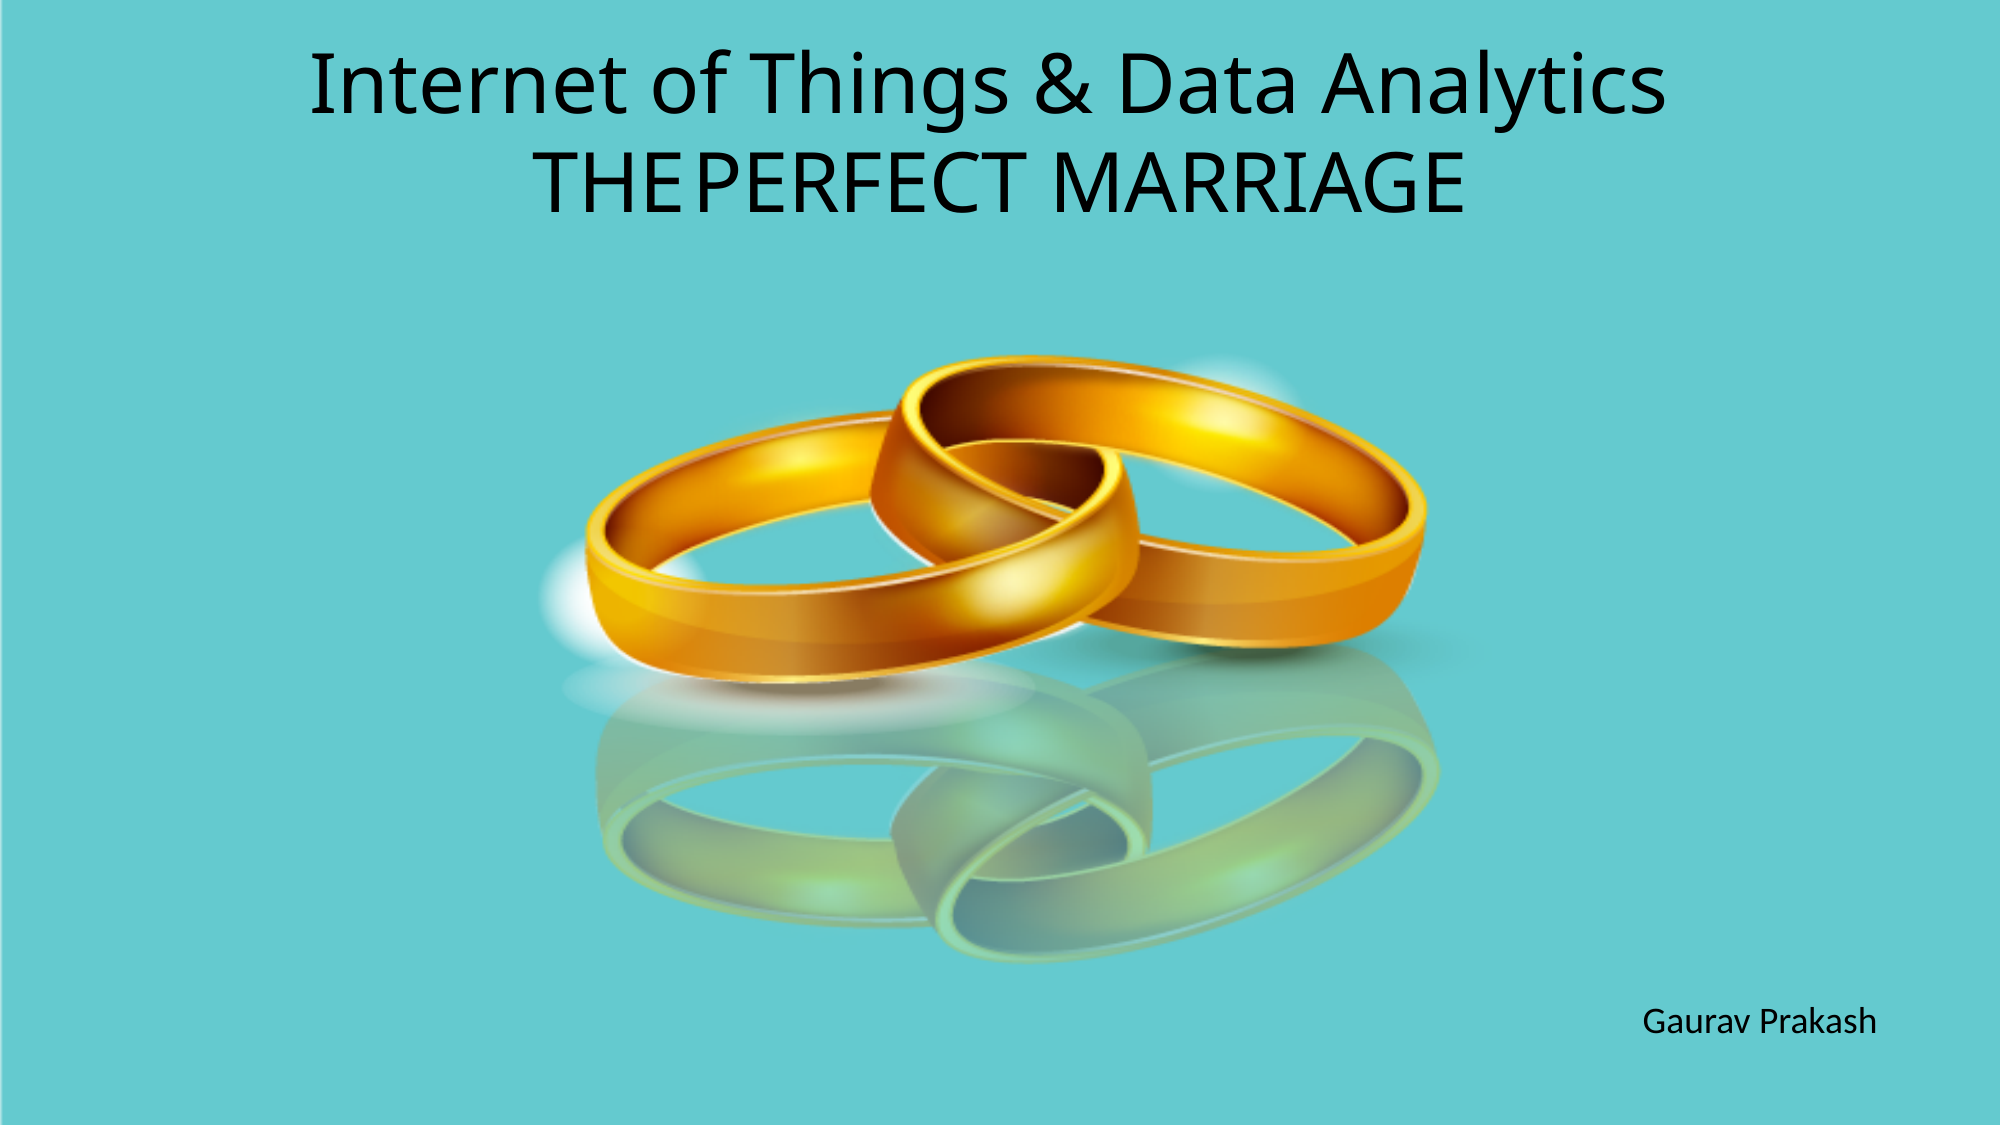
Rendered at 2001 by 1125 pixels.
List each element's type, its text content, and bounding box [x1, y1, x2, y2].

text_box Gaurav Prakash [1627, 989, 1961, 1094]
text_box [0, 0, 2000, 1125]
text_box Internet of Things & Data Analytics THE PERFECT MARRIAGE [306, 27, 1694, 230]
